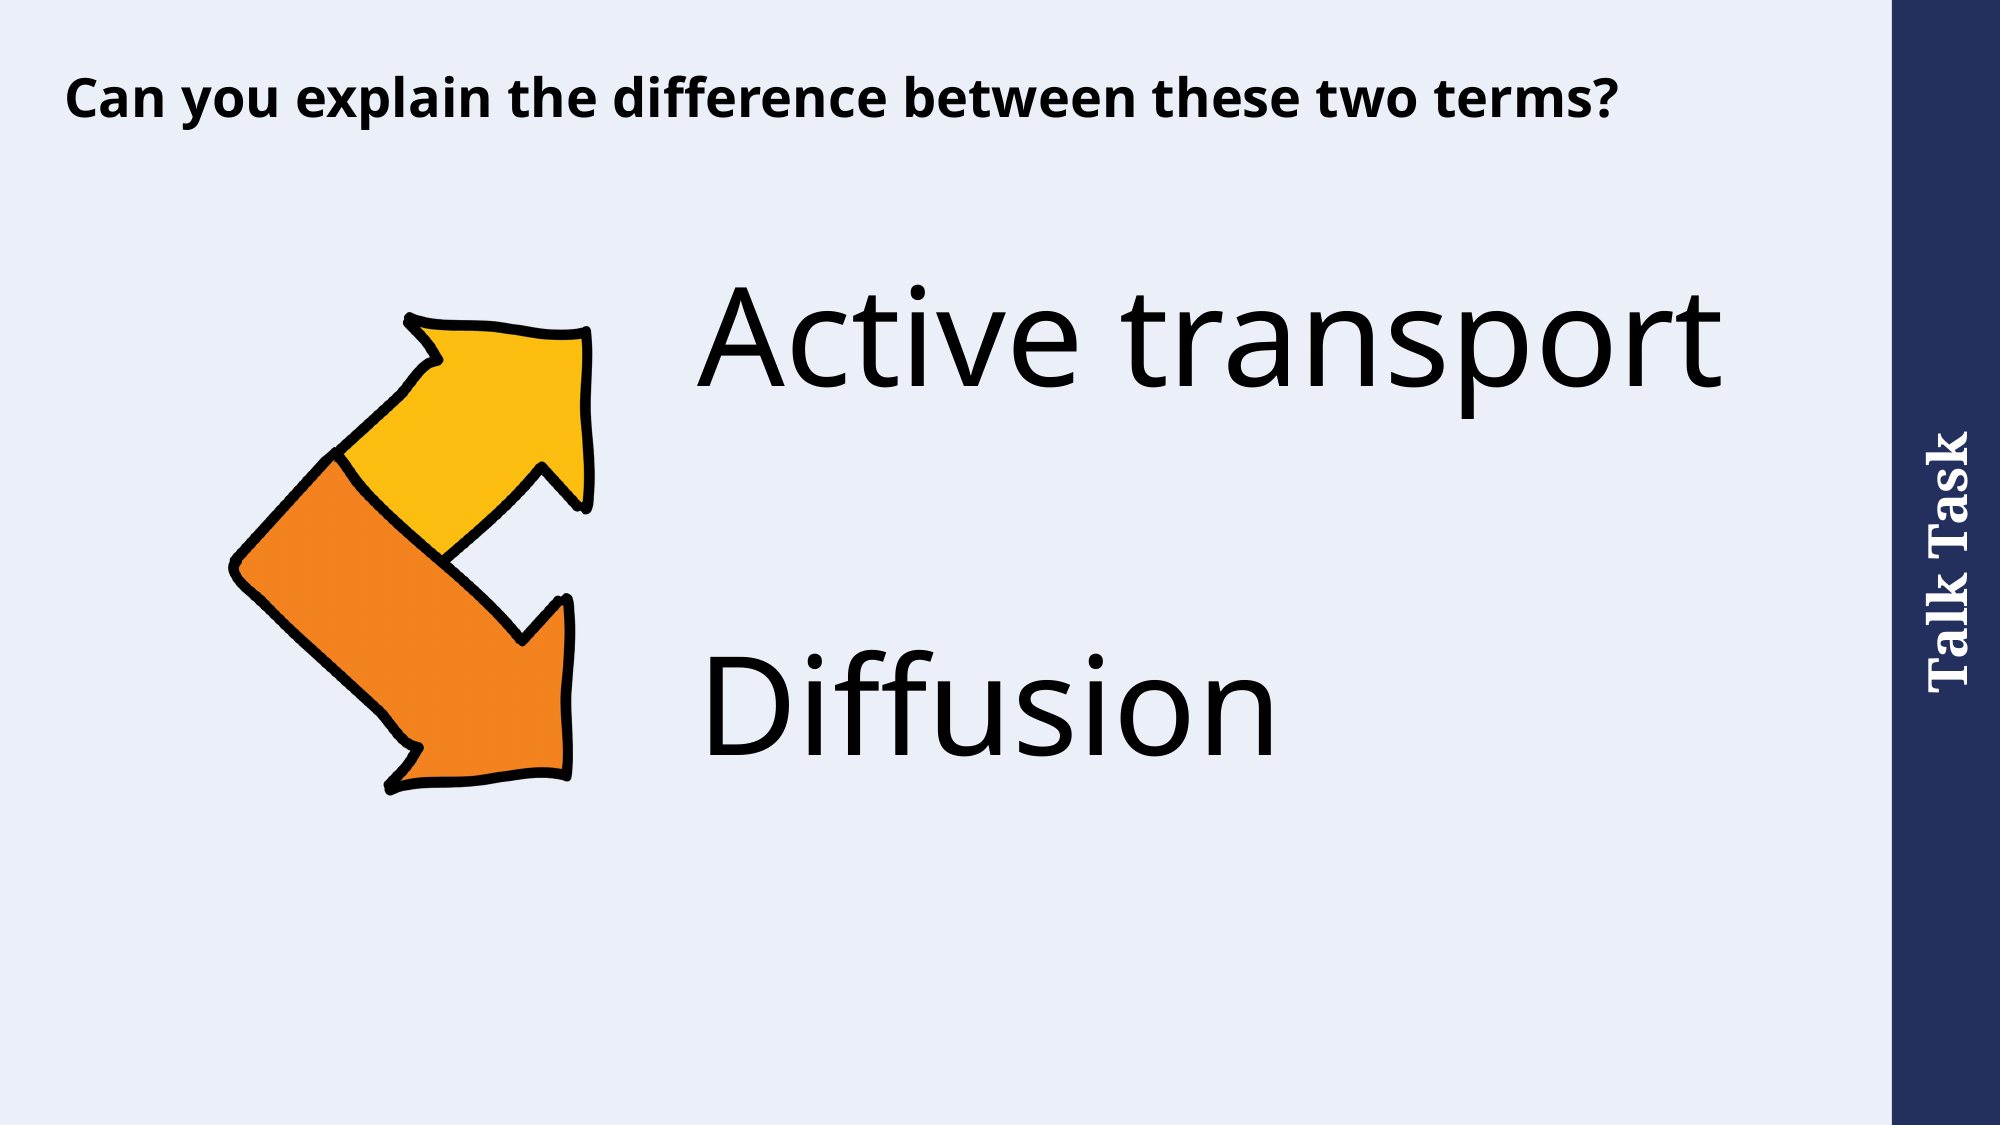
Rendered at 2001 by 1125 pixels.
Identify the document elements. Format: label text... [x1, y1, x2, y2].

text_box Active transport [682, 241, 1807, 421]
text_box Diffusion [847, 611, 1299, 791]
picture [57, 282, 847, 843]
title Can you explain the difference between these two terms? [64, 11, 1807, 130]
